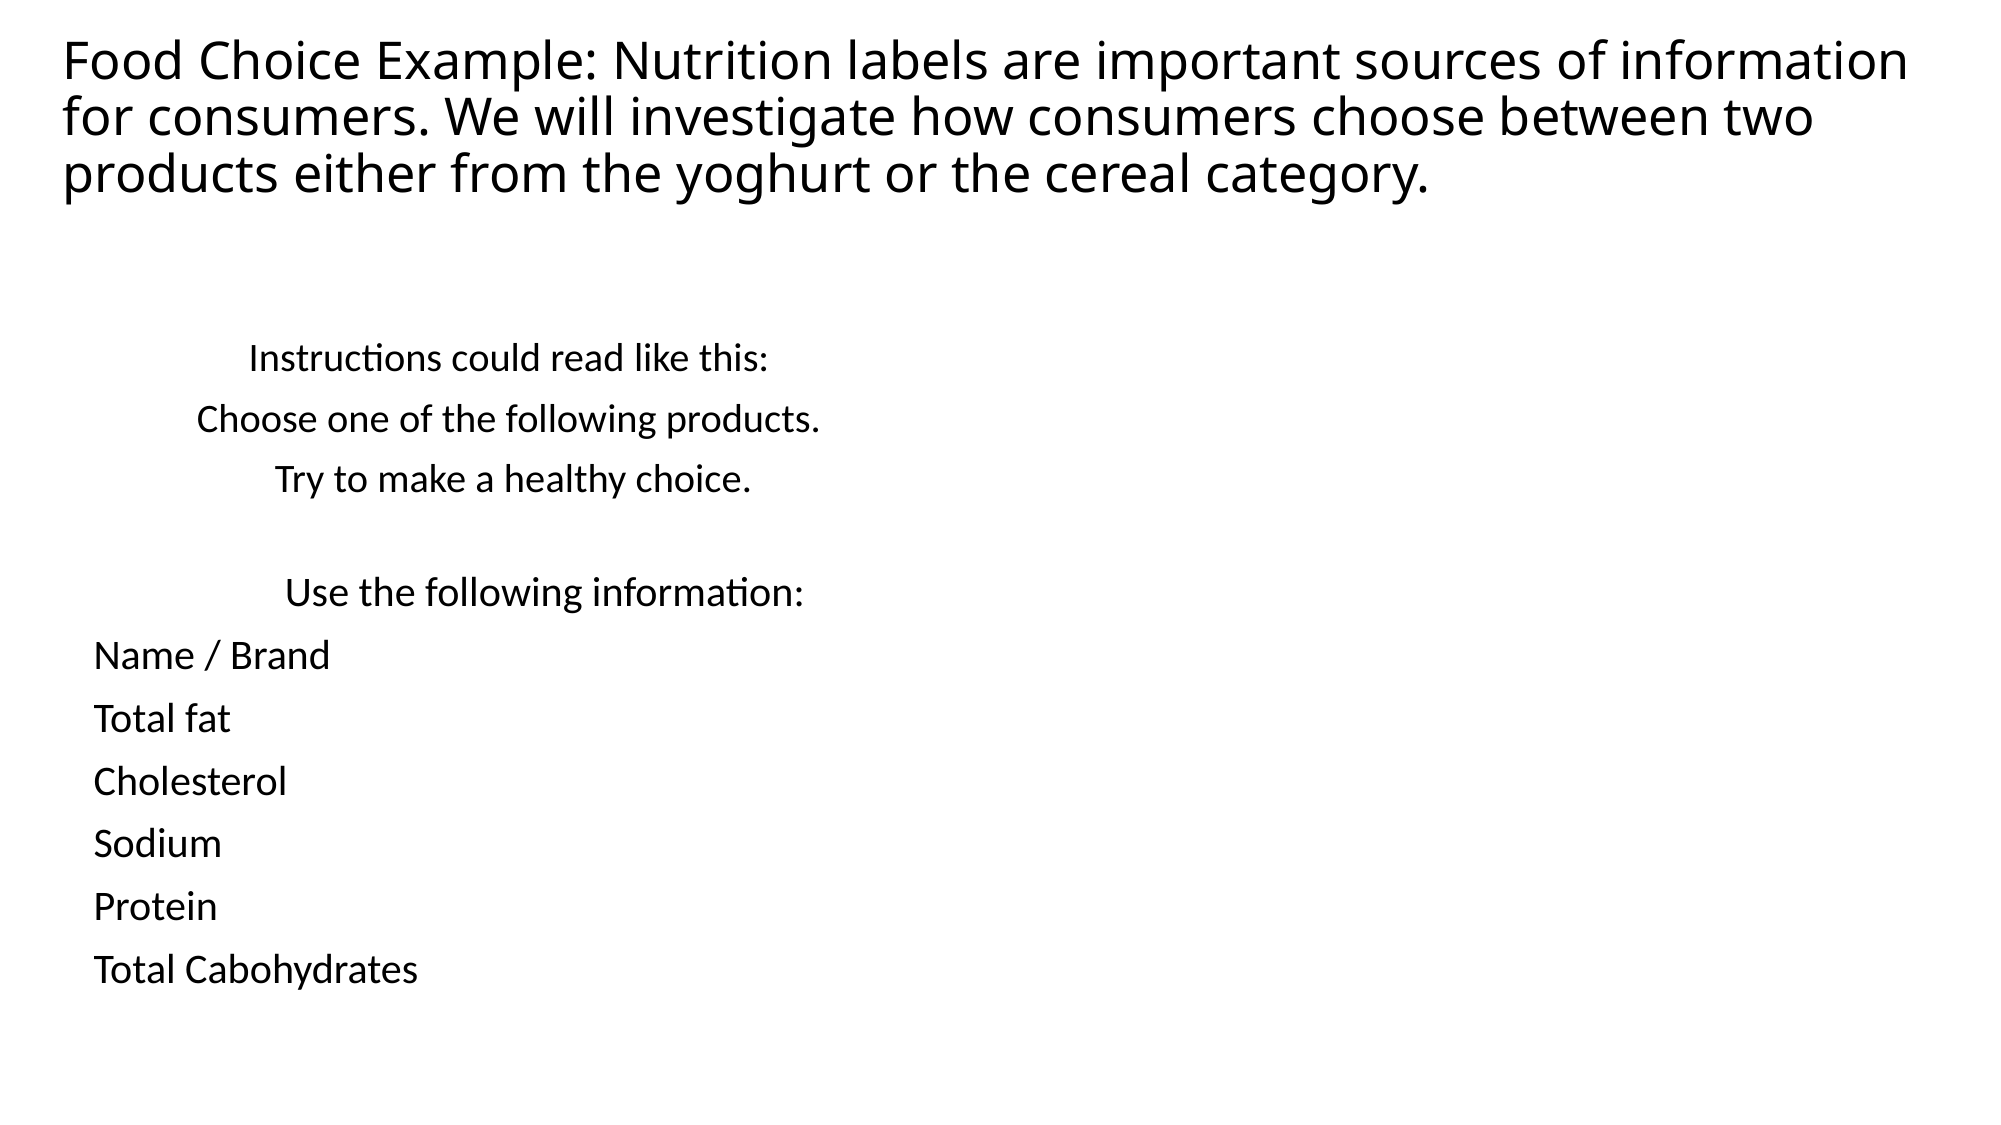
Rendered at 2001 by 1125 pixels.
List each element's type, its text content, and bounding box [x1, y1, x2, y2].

subtitle Instructions could read like this: Choose one of the following products. Try to make a healthy choice. [47, 329, 981, 510]
text_box Use the following information: Name / Brand Total fat Cholesterol Sodium Protein Total Cabohydrates [78, 563, 1011, 1002]
title Food Choice Example: Nutrition labels are important sources of information for consumers. We will investigate how consumers choose between two products either from the yoghurt or the cereal category. [47, 27, 1975, 276]
